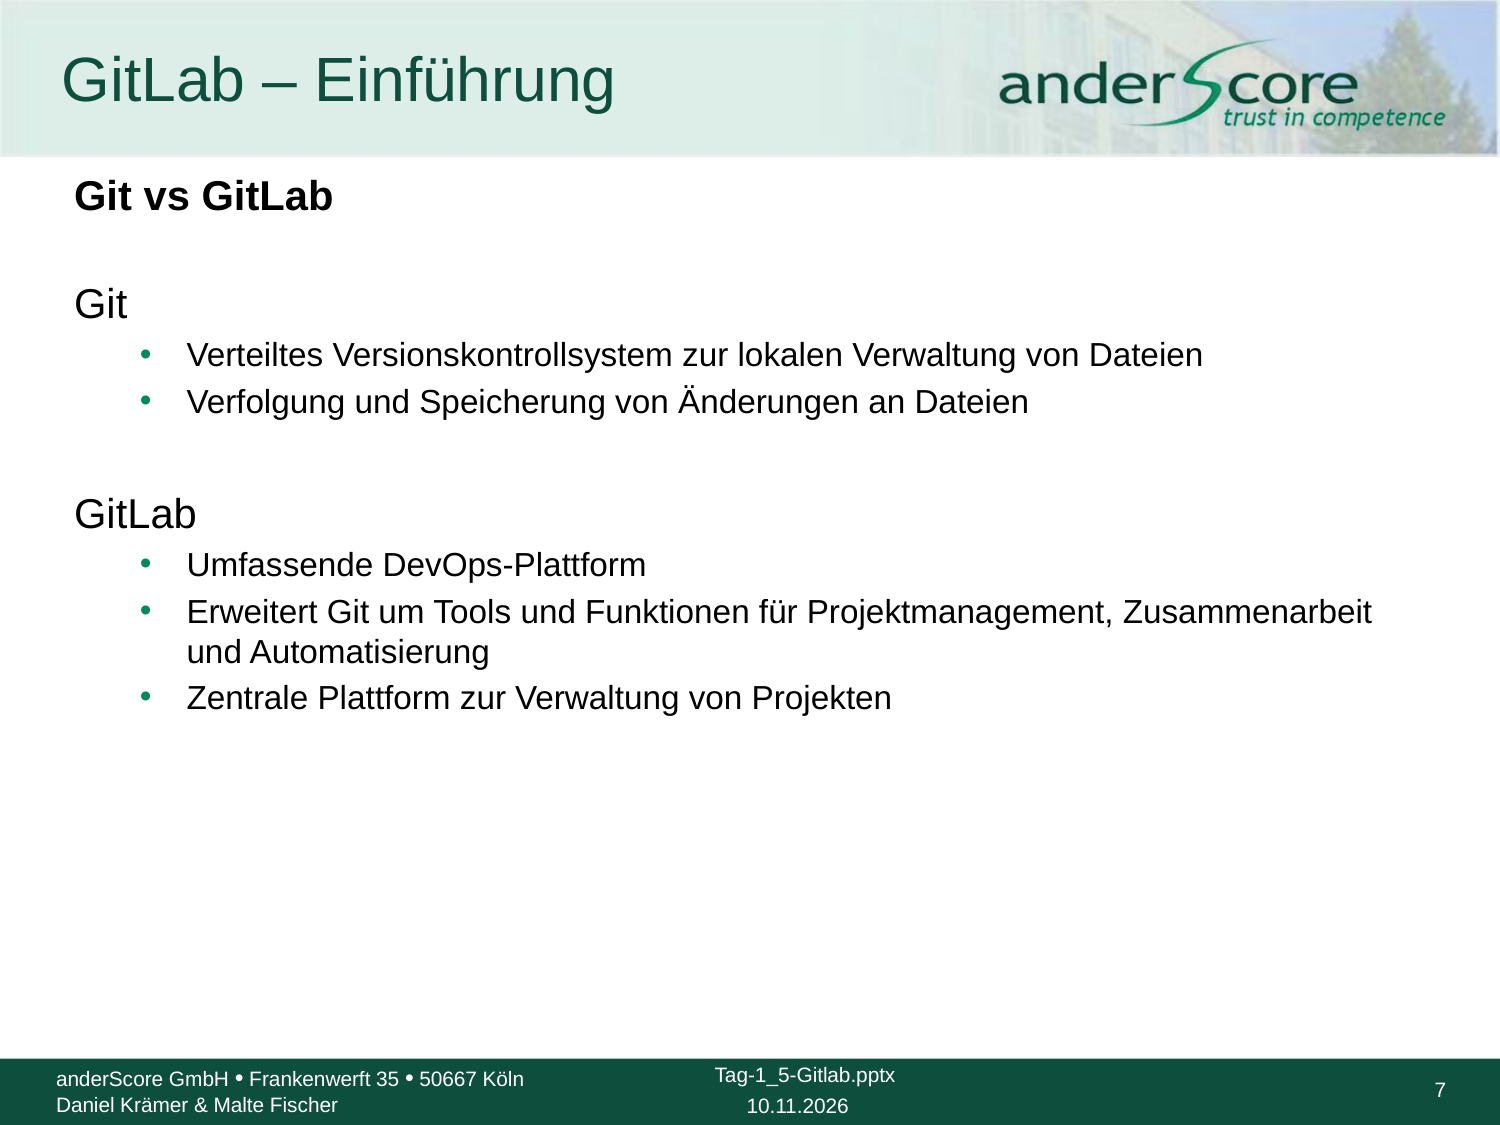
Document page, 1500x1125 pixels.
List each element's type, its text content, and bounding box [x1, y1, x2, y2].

list Git vs GitLab Git Verteiltes Versionskontrollsystem zur lokalen Verwaltung von Dateien Verfolgung und Speicherung von Änderungen an Dateien GitLab Umfassende DevOps-Plattform Erweitert Git um Tools und Funktionen für Projektmanagement, Zusammenarbeit und Automatisierung Zentrale Plattform zur Verwaltung von Projekten [49, 160, 1447, 1047]
title GitLab – Einführung [46, 23, 975, 140]
picture [0, 0, 1500, 157]
